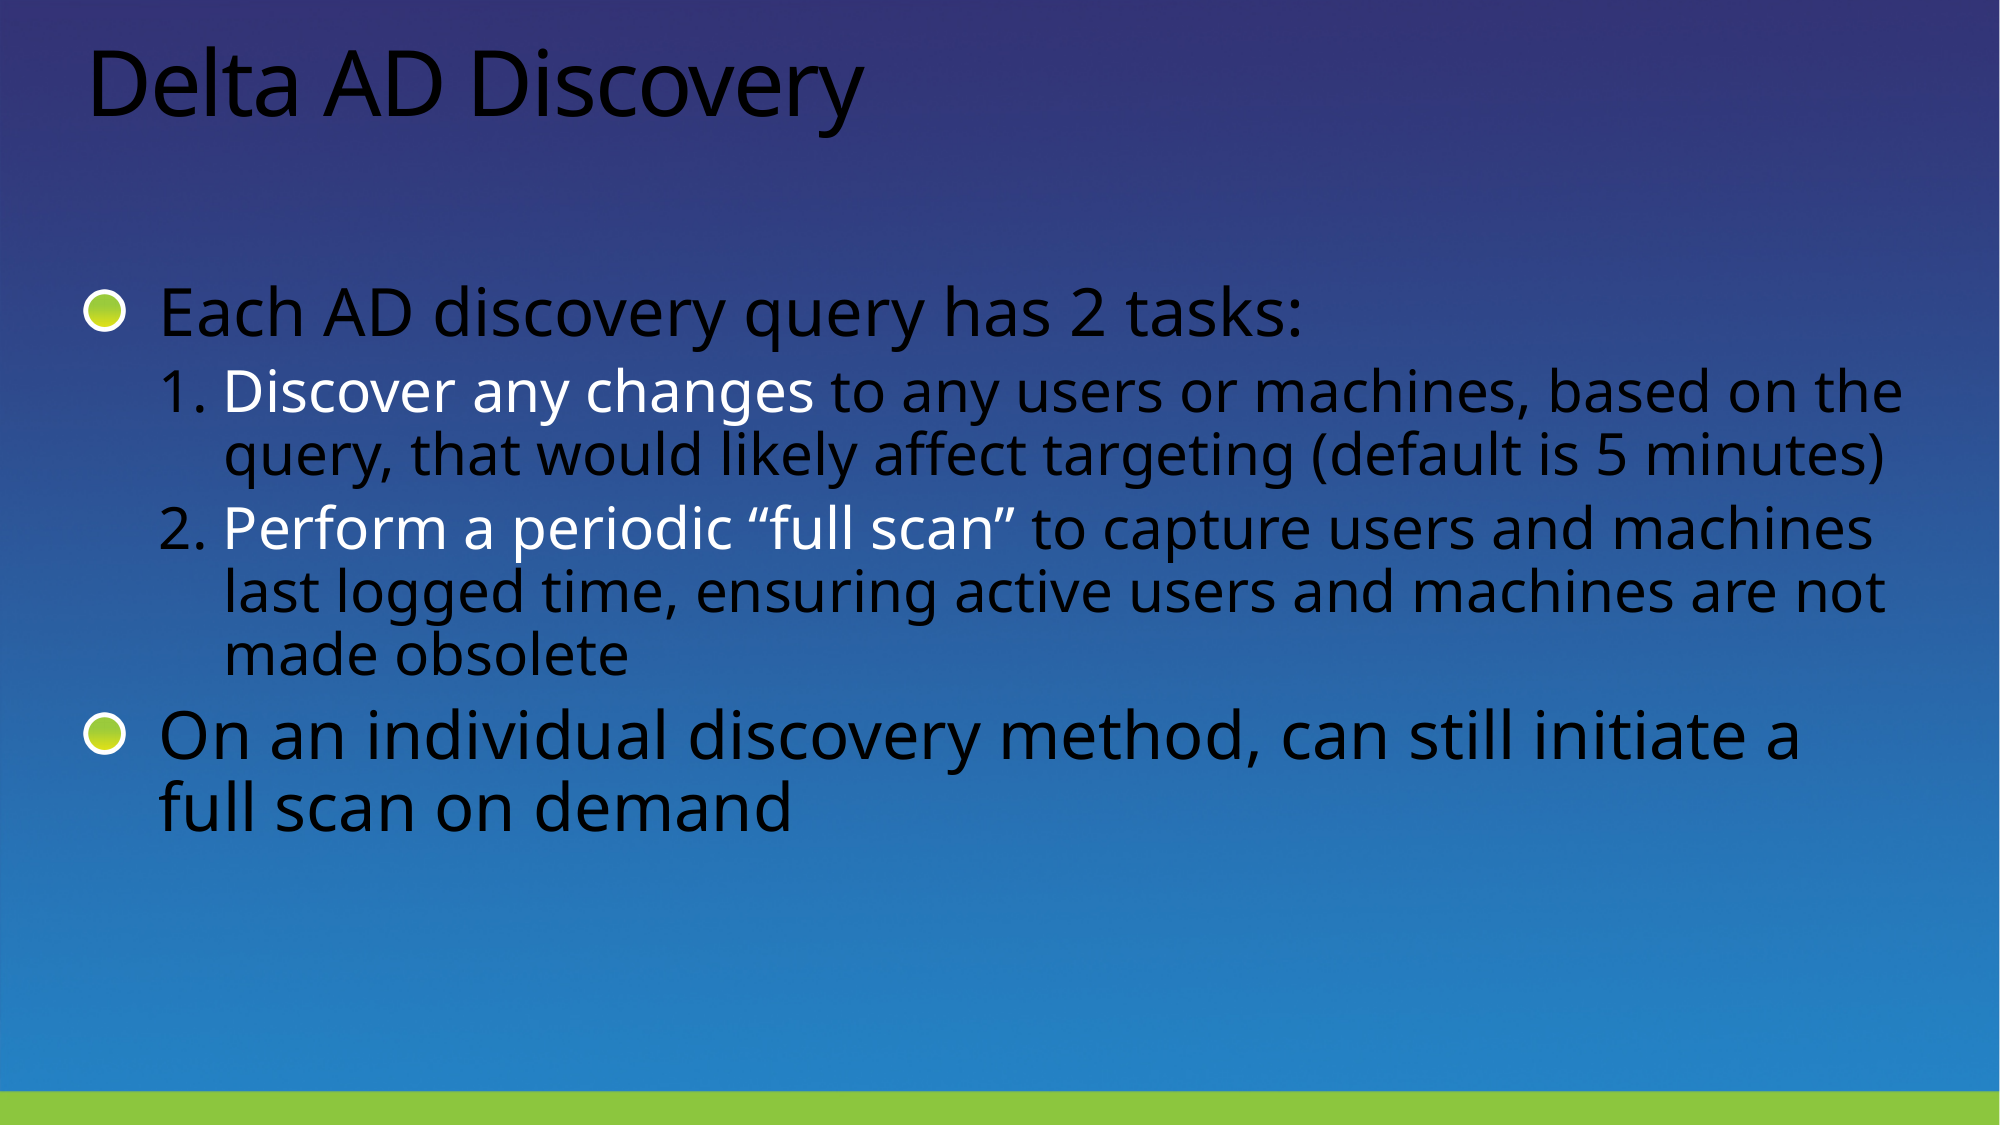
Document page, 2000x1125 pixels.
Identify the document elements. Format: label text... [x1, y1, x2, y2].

title Delta AD Discovery [85, 37, 1914, 138]
list Each AD discovery query has 2 tasks: 1. Discover any changes to any users or machines, based on the query, that would likely affect targeting (default is 5 minutes) 2. Perform a periodic “full scan” to capture users and machines last logged time, ensuring active users and machines are not made obsolete On an individual discovery method, can still initiate a full scan on demand [83, 278, 1917, 860]
picture [0, 0, 2000, 1125]
